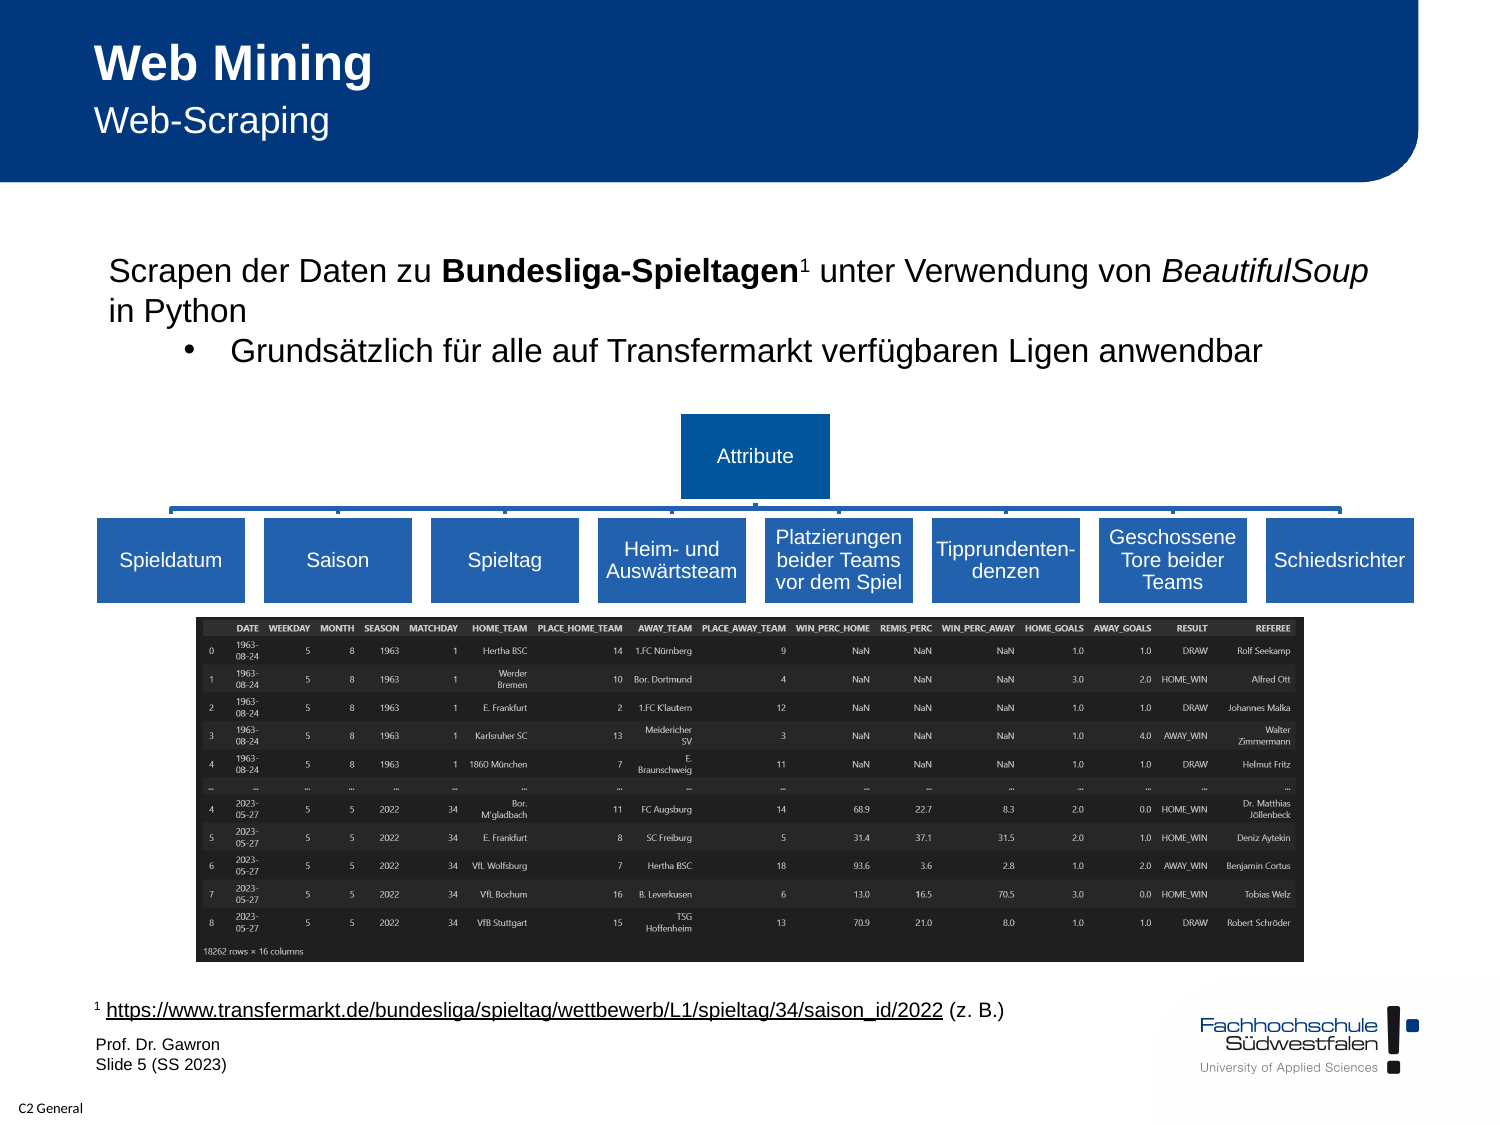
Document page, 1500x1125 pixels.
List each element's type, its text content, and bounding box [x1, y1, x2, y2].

text_box 1 https://www.transfermarkt.de/bundesliga/spieltag/wettbewerb/L1/spieltag/34/saison_id/2022 (z. B.) [79, 988, 1163, 1029]
picture [0, 0, 1419, 183]
picture [1152, 976, 1500, 1125]
picture [195, 616, 1305, 962]
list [93, 234, 1417, 783]
list Web-Scraping [93, 95, 1417, 141]
title Web Mining [93, 30, 1417, 91]
